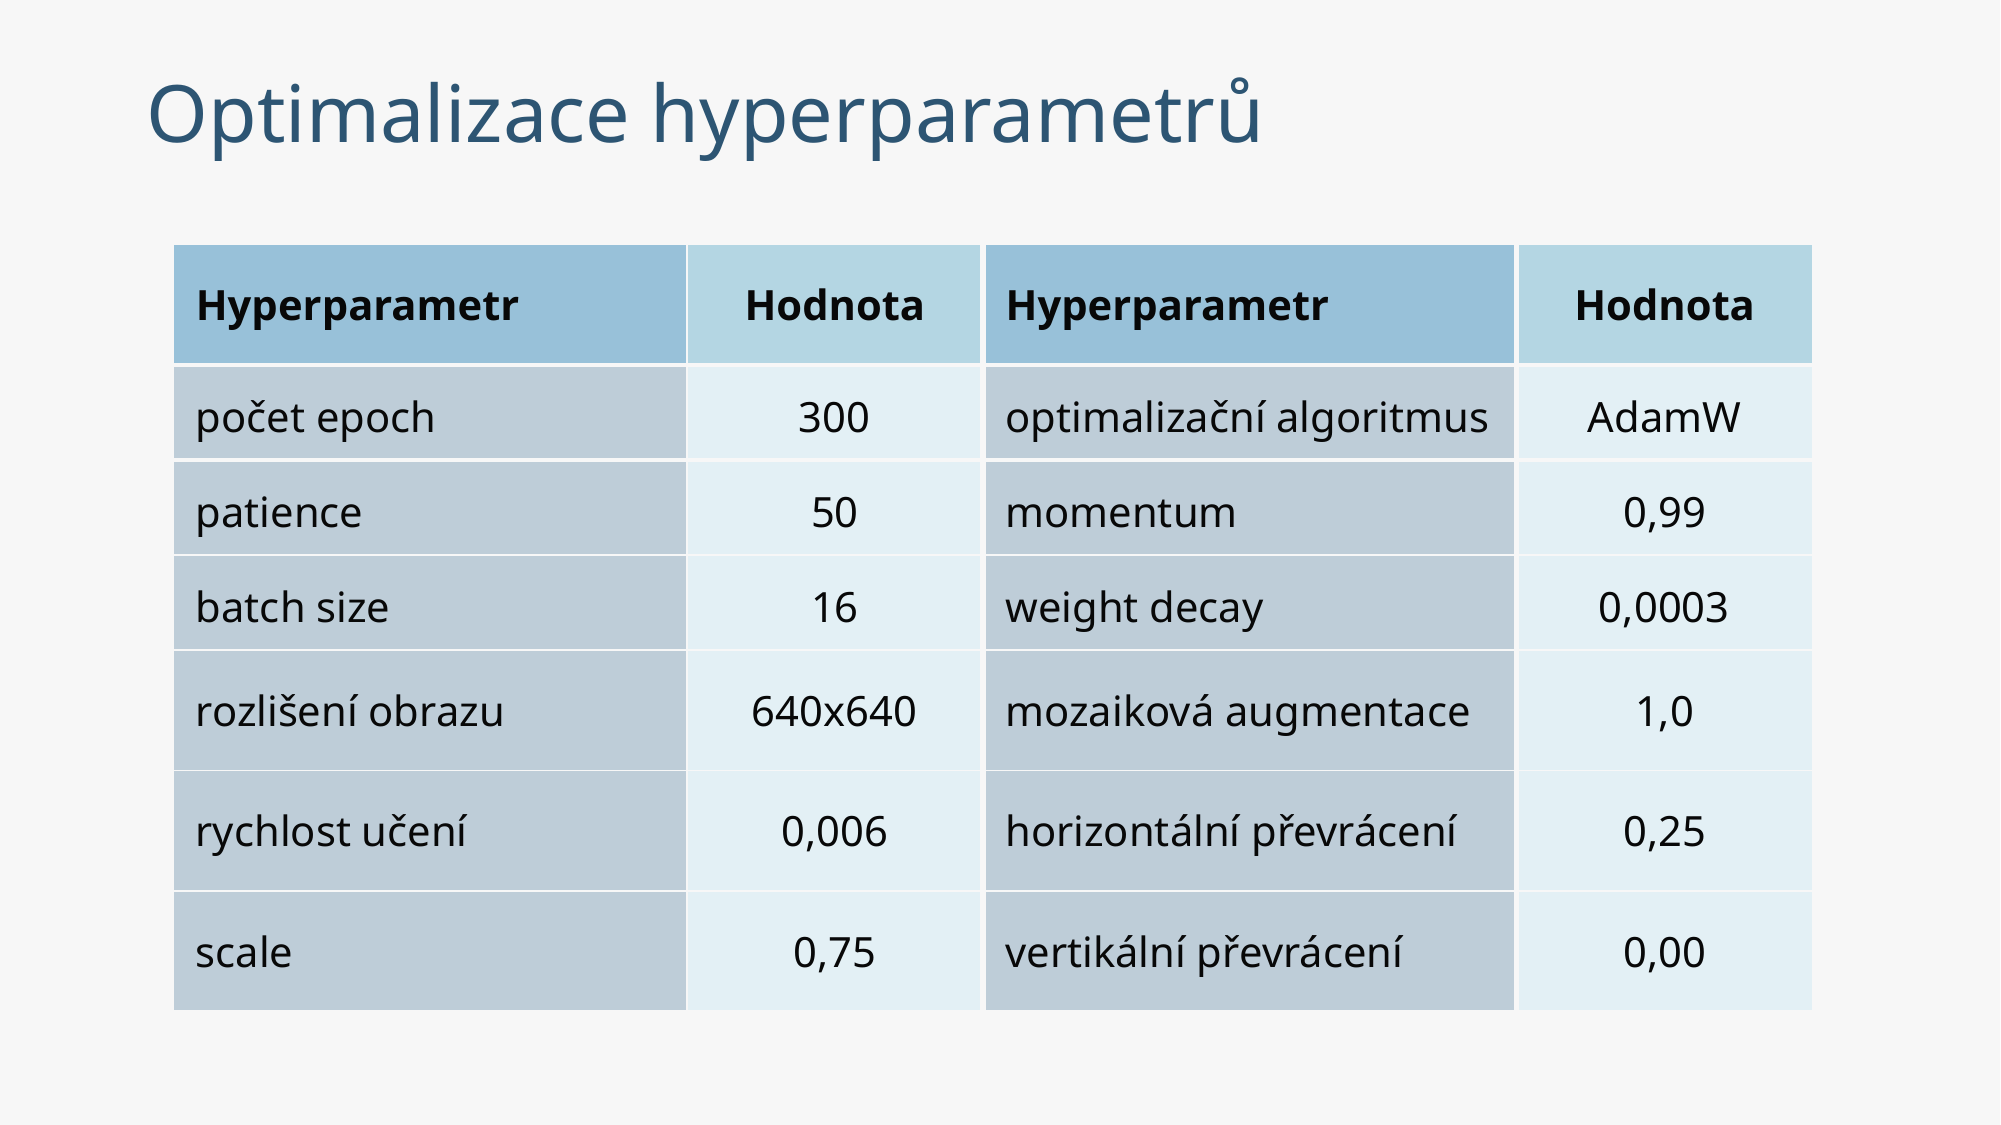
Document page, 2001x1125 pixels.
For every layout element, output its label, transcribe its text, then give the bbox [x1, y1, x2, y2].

text_box Optimalizace hyperparametrů [146, 55, 1470, 166]
table_cell 50 [688, 462, 980, 554]
table_header Hodnota [1519, 245, 1812, 363]
table_cell mozaiková augmentace [986, 651, 1514, 770]
table_cell horizontální převrácení [986, 771, 1514, 890]
table_header Hodnota [688, 245, 980, 363]
table_cell optimalizační algoritmus [986, 367, 1514, 458]
table_cell 1,0 [1519, 651, 1812, 770]
table_cell 300 [688, 367, 980, 458]
table_cell momentum [986, 462, 1514, 554]
table_cell batch size [174, 556, 686, 649]
table_header Hyperparametr [174, 245, 686, 363]
table_cell 0,25 [1519, 771, 1812, 890]
table_cell 16 [688, 556, 980, 649]
table_cell rychlost učení [174, 771, 686, 890]
table_cell počet epoch [174, 367, 686, 458]
table_cell patience [174, 462, 686, 554]
table_cell weight decay [986, 556, 1514, 649]
table_cell 0,99 [1519, 462, 1812, 554]
table_cell rozlišení obrazu [174, 651, 686, 770]
table_cell scale [174, 892, 686, 1010]
table_cell vertikální převrácení [986, 892, 1514, 1010]
table_cell 640x640 [688, 651, 980, 770]
table_cell 0,006 [688, 771, 980, 890]
table_cell AdamW [1519, 367, 1812, 458]
table_cell 0,00 [1519, 892, 1812, 1010]
table_cell 0,75 [688, 892, 980, 1010]
table_cell 0,0003 [1519, 556, 1812, 649]
table_header Hyperparametr [986, 245, 1514, 363]
